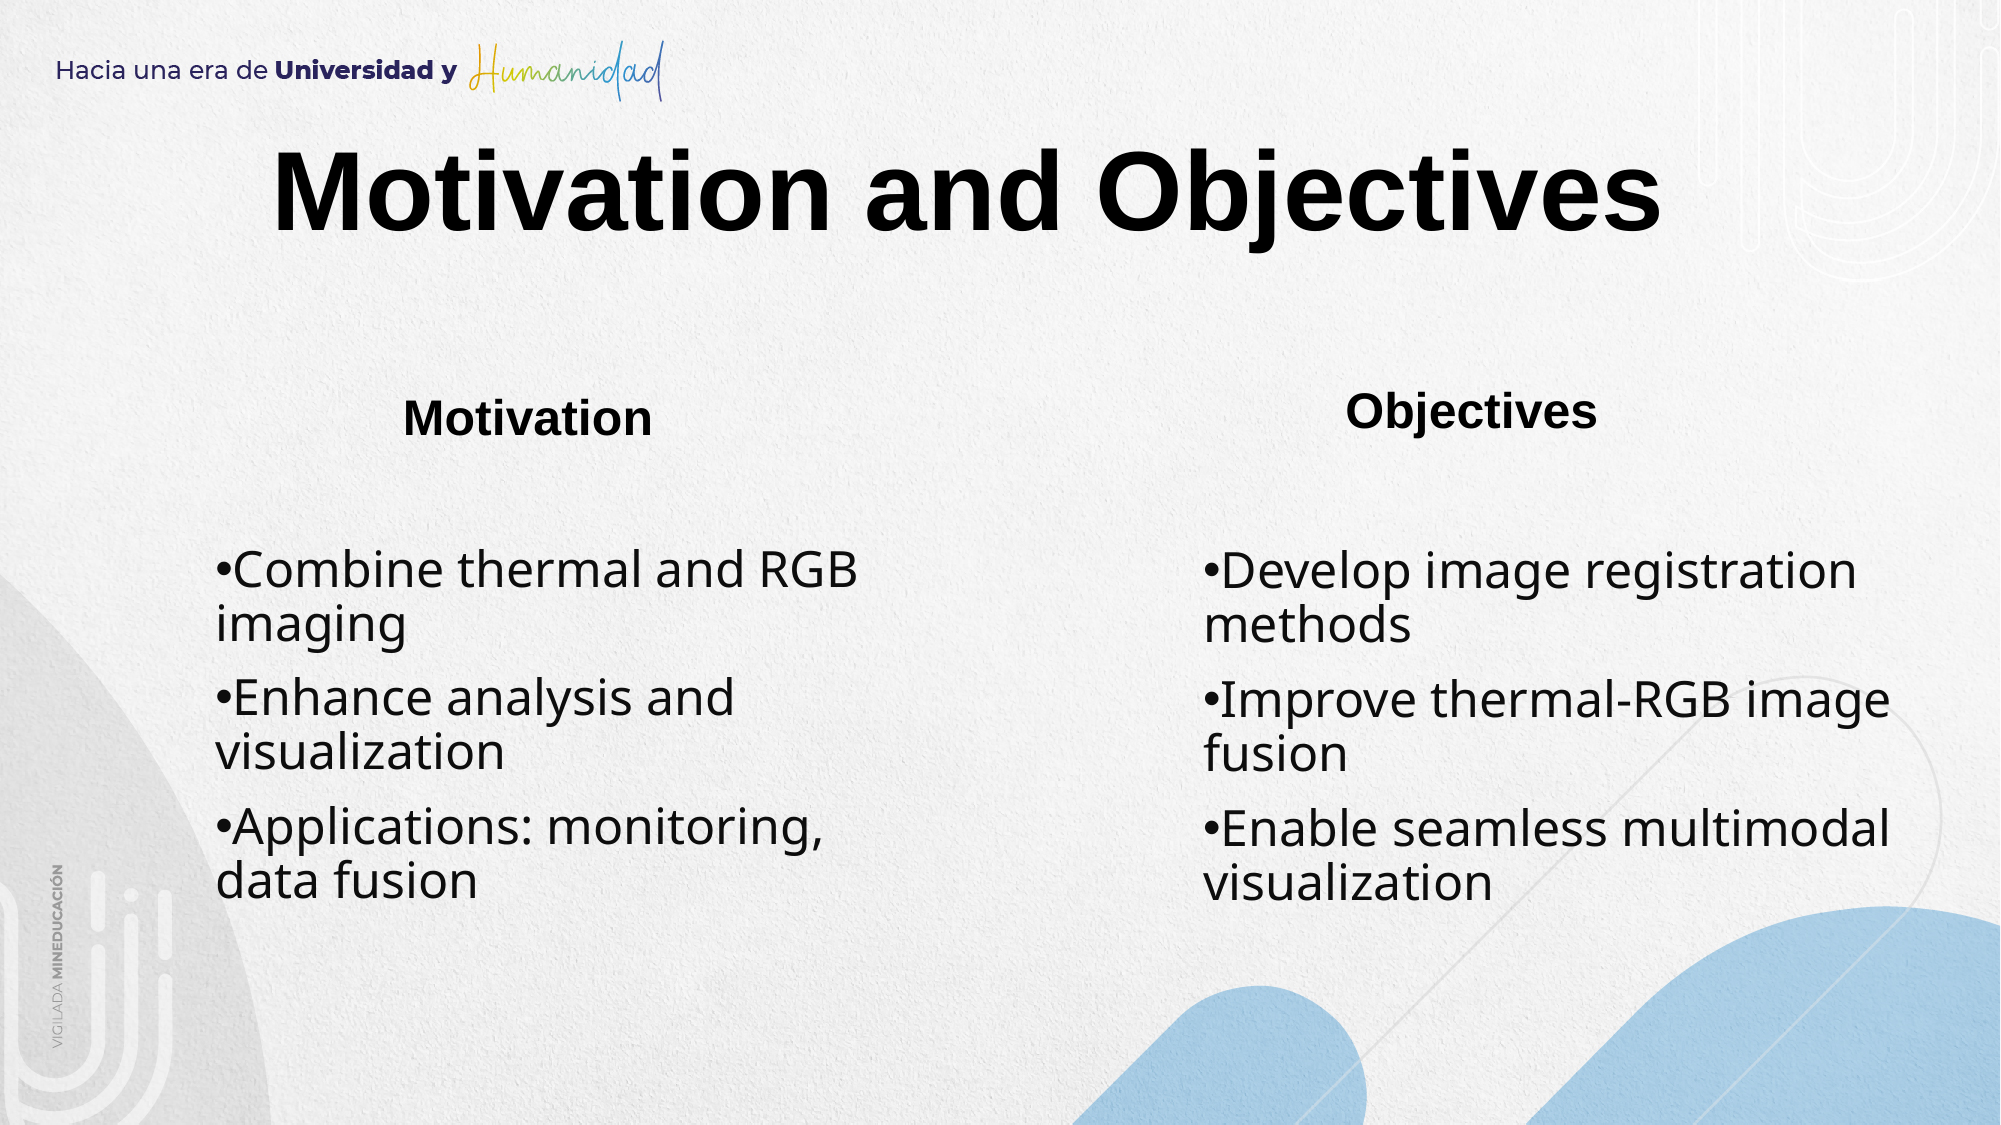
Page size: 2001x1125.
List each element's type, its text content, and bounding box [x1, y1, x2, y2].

picture [0, 0, 2001, 1125]
text_box Combine thermal and RGB imaging Enhance analysis and visualization Applications: monitoring, data fusion [200, 536, 936, 1003]
text_box Objectives [1104, 378, 1840, 464]
subtitle Motivation [160, 378, 896, 464]
text_box Develop image registration methods Improve thermal-RGB image fusion Enable seamless multimodal visualization [1188, 537, 1924, 1005]
title Motivation and Objectives [218, 122, 1719, 263]
